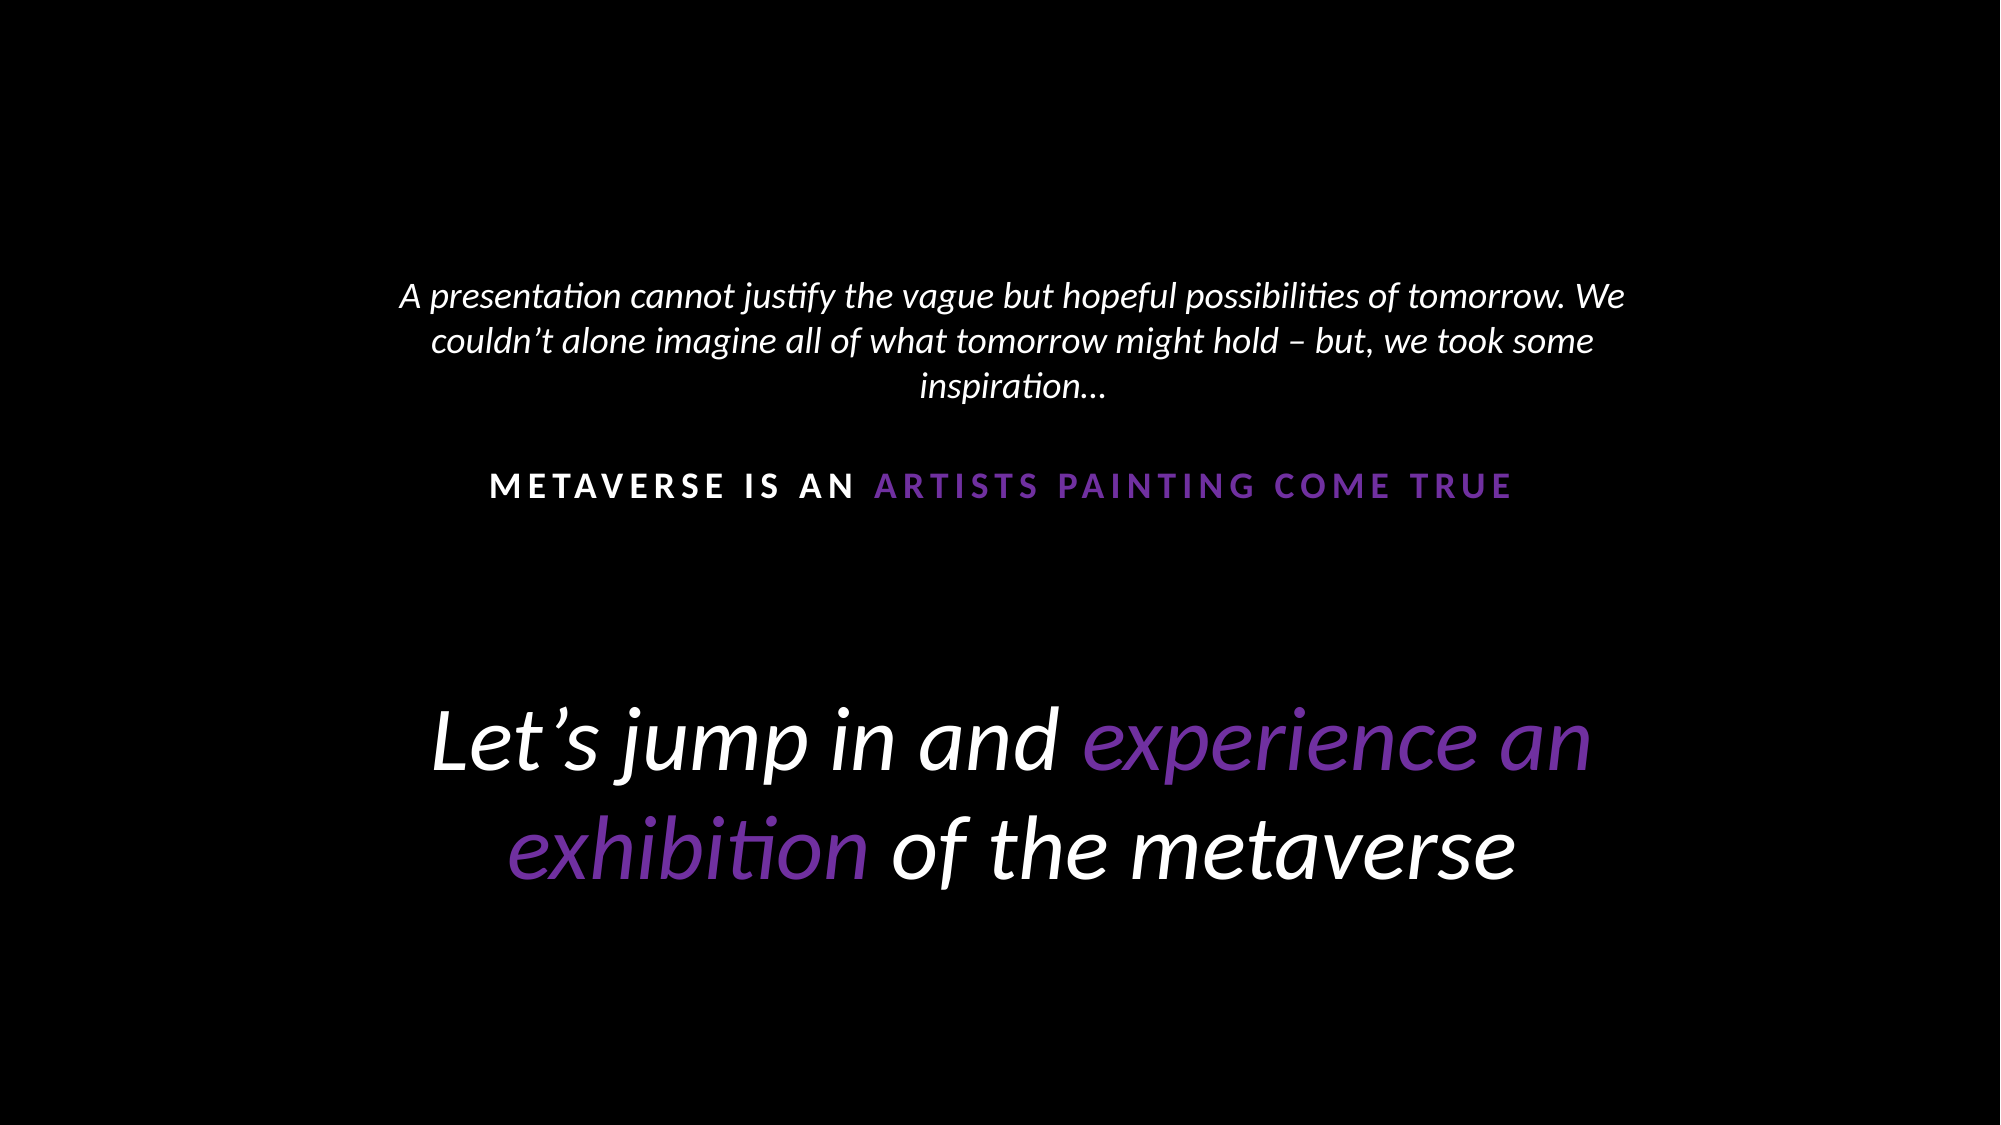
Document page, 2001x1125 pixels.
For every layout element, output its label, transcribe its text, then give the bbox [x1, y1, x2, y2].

text_box A presentation cannot justify the vague but hopeful possibilities of tomorrow. We couldn’t alone imagine all of what tomorrow might hold – but, we took some inspiration… [379, 263, 1647, 414]
text_box METAVERSE IS AN ARTISTS PAINTING COME TRUE [366, 453, 1634, 514]
text_box Let’s jump in and experience an exhibition of the metaverse [379, 670, 1647, 906]
